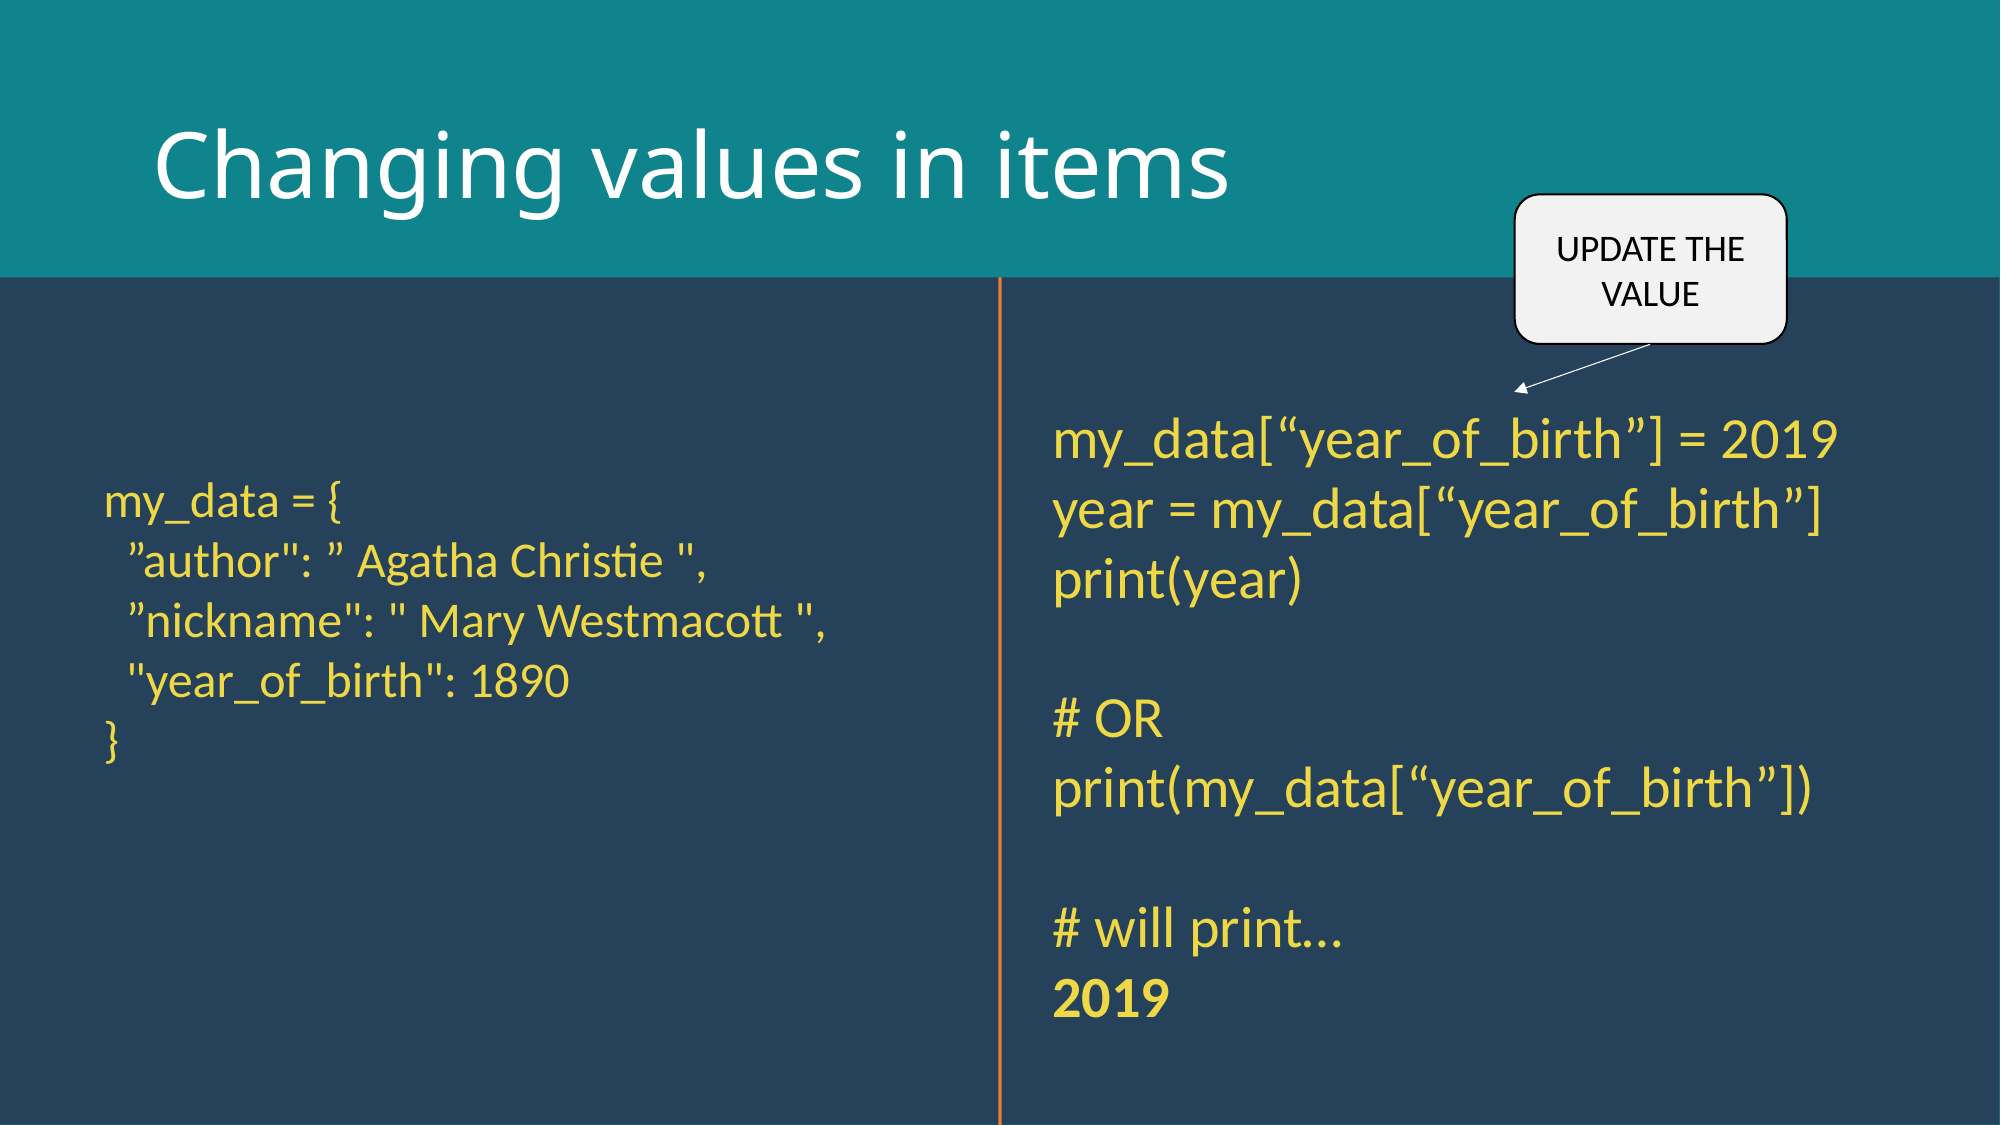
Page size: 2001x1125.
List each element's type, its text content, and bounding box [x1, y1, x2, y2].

text_box [998, 277, 1002, 1125]
text_box UPDATE THE VALUE [1513, 193, 1788, 345]
text_box my_data[“year_of_birth”] = 2019 year = my_data[“year_of_birth”] print(year) # OR print(my_data[“year_of_birth”]) # will print… 2019 [1037, 392, 1962, 1037]
text_box [1514, 343, 1651, 394]
text_box [0, 276, 2000, 1125]
title Changing values in items [137, 59, 1863, 276]
text_box my_data = { ”author": ” Agatha Christie ", ”nickname": " Mary Westmacott ", "year_of_birth": 1890 } [88, 459, 998, 775]
